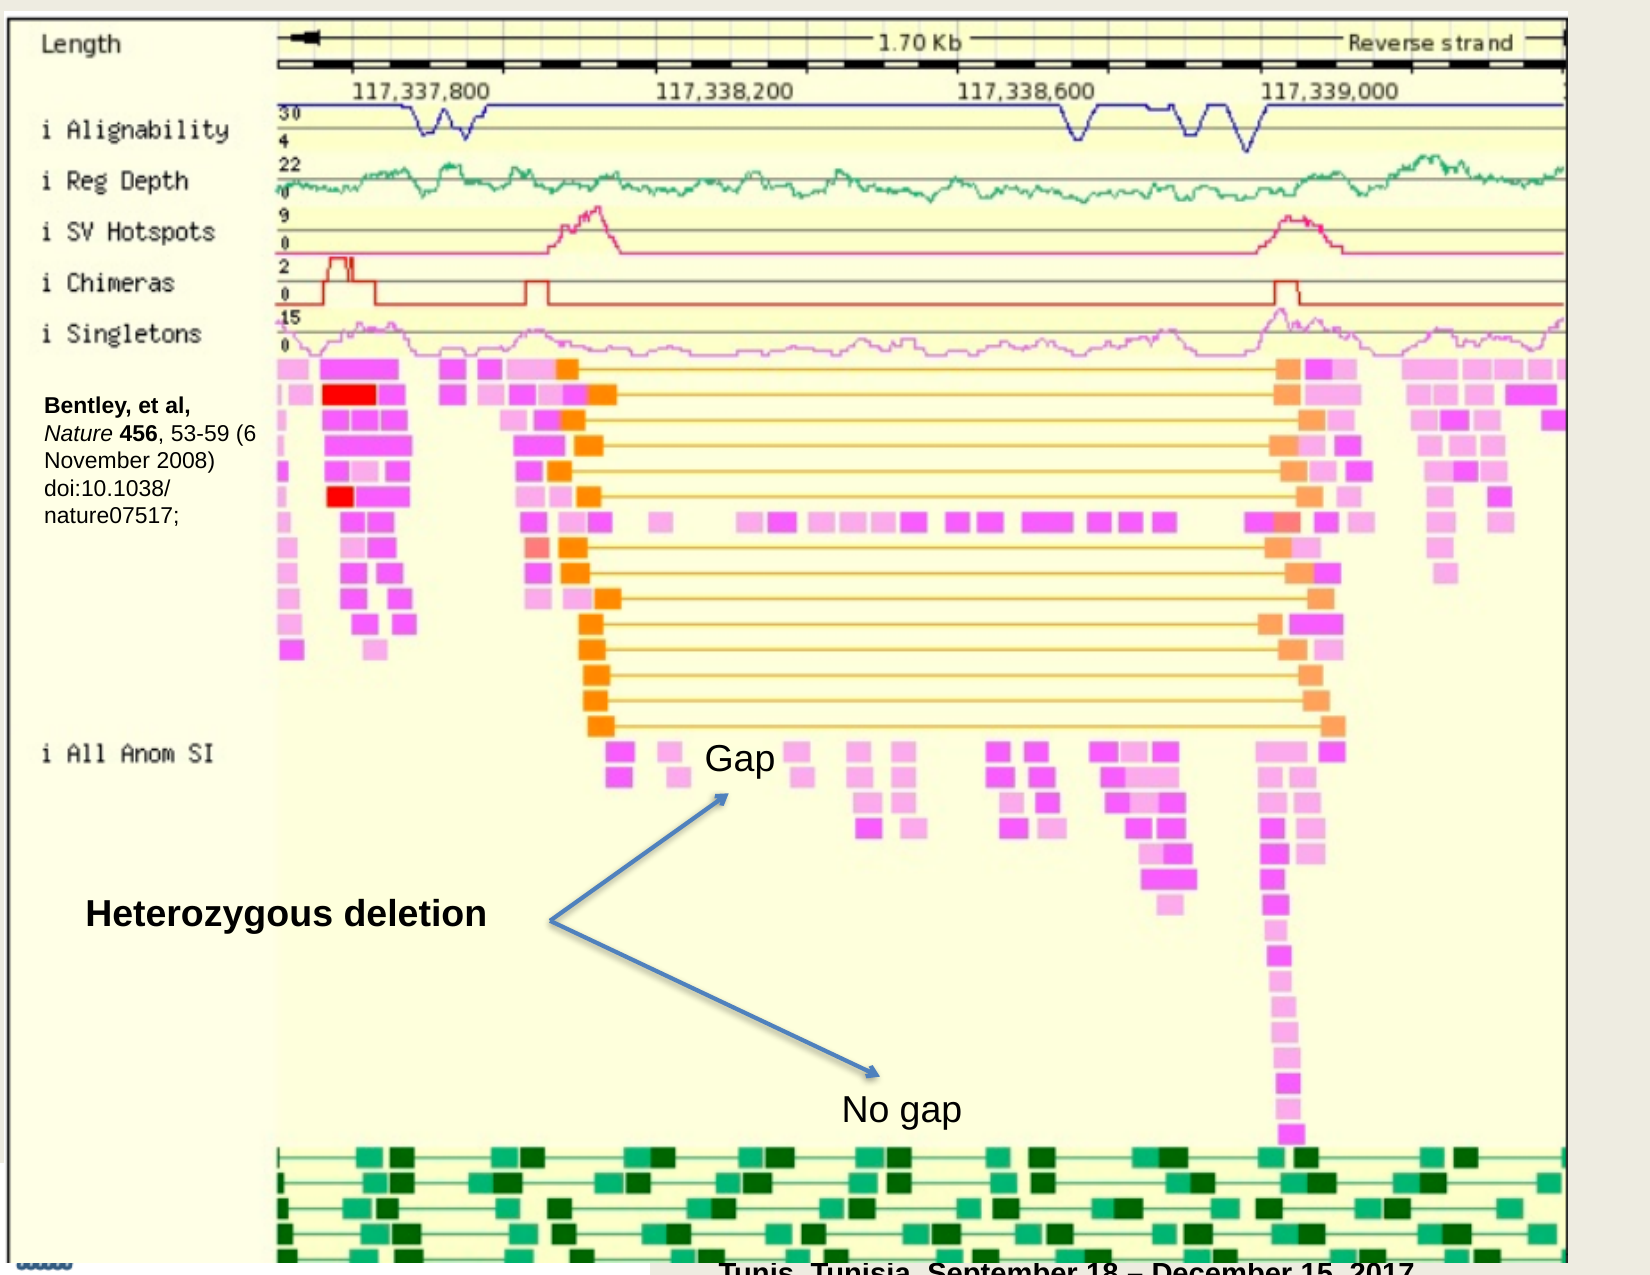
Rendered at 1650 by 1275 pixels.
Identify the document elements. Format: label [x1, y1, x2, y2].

text_box [549, 793, 729, 920]
text_box [549, 920, 881, 1077]
picture [0, 10, 1568, 1275]
